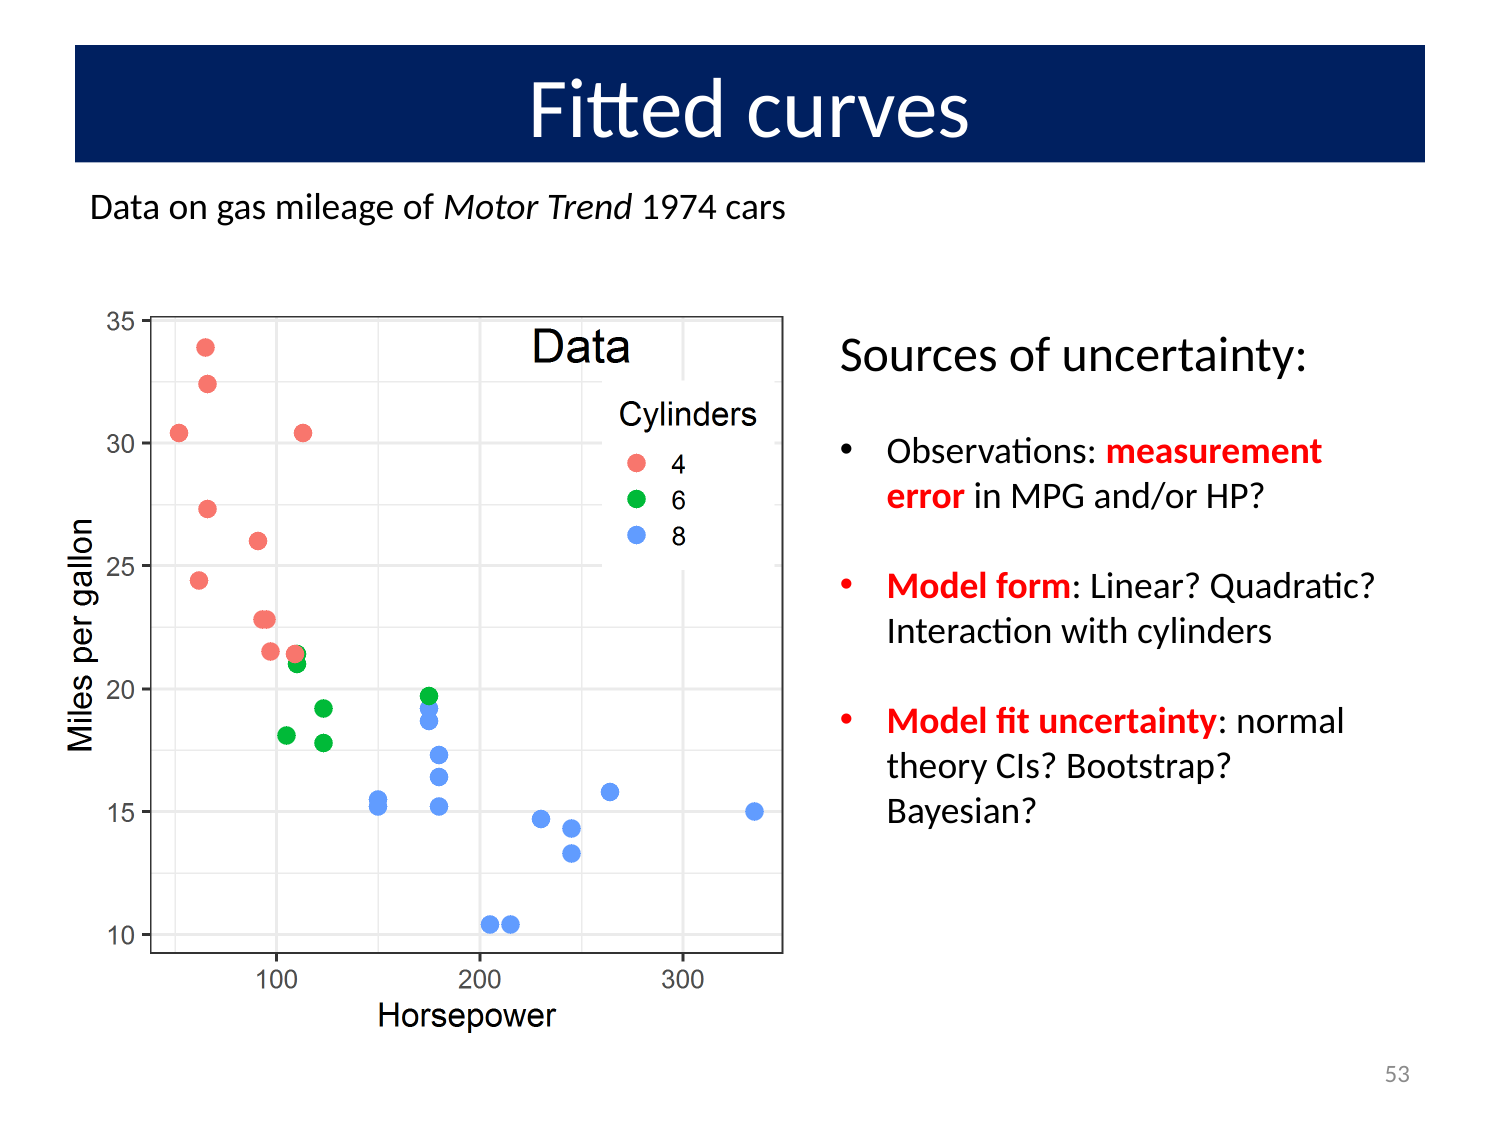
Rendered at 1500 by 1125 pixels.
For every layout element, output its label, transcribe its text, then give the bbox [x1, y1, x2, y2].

picture [49, 299, 801, 1051]
text_box Data on gas mileage of Motor Trend 1974 cars [75, 174, 1075, 325]
slide_number 53 [1074, 1042, 1425, 1103]
text_box Sources of uncertainty: Observations: measurement error in MPG and/or HP? Model form: Linear? Quadratic? Interaction with cylinders Model fit uncertainty: normal theory CIs? Bootstrap? Bayesian? [825, 313, 1400, 929]
title Fitted curves [75, 45, 1425, 163]
